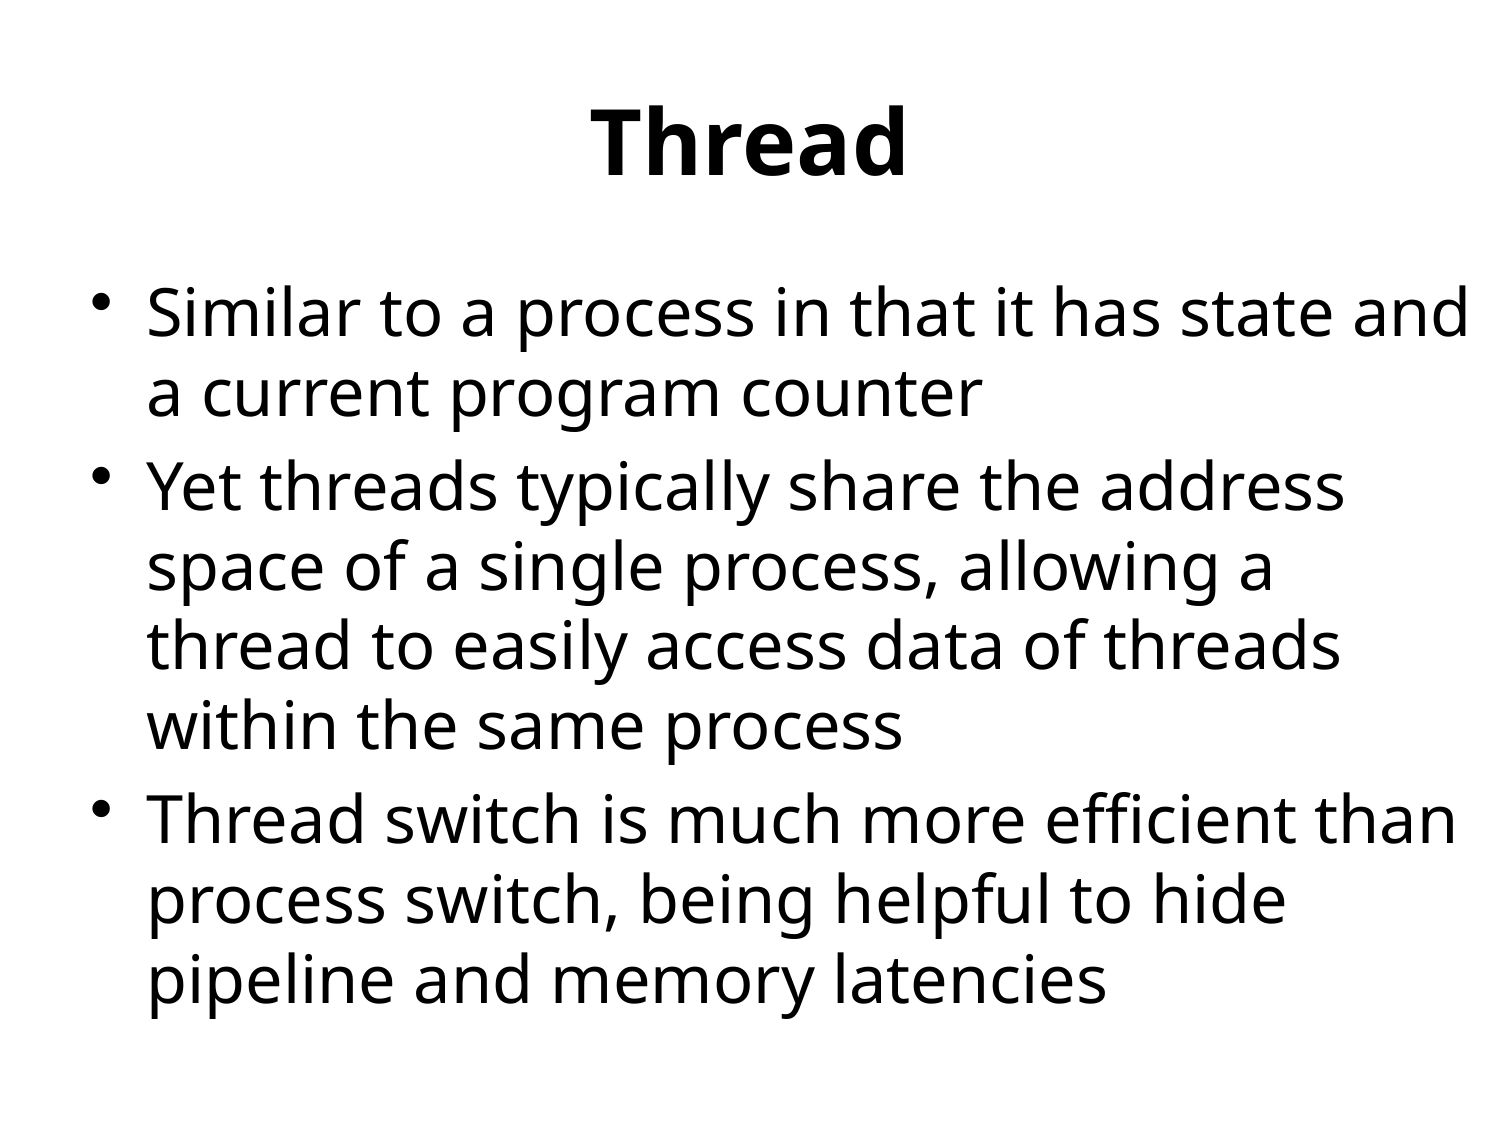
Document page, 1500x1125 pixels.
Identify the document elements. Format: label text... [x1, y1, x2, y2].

title Thread [0, 45, 1500, 233]
list Similar to a process in that it has state and a current program counter Yet threads typically share the address space of a single process, allowing a thread to easily access data of threads within the same process Thread switch is much more efficient than process switch, being helpful to hide pipeline and memory latencies [75, 262, 1500, 1125]
